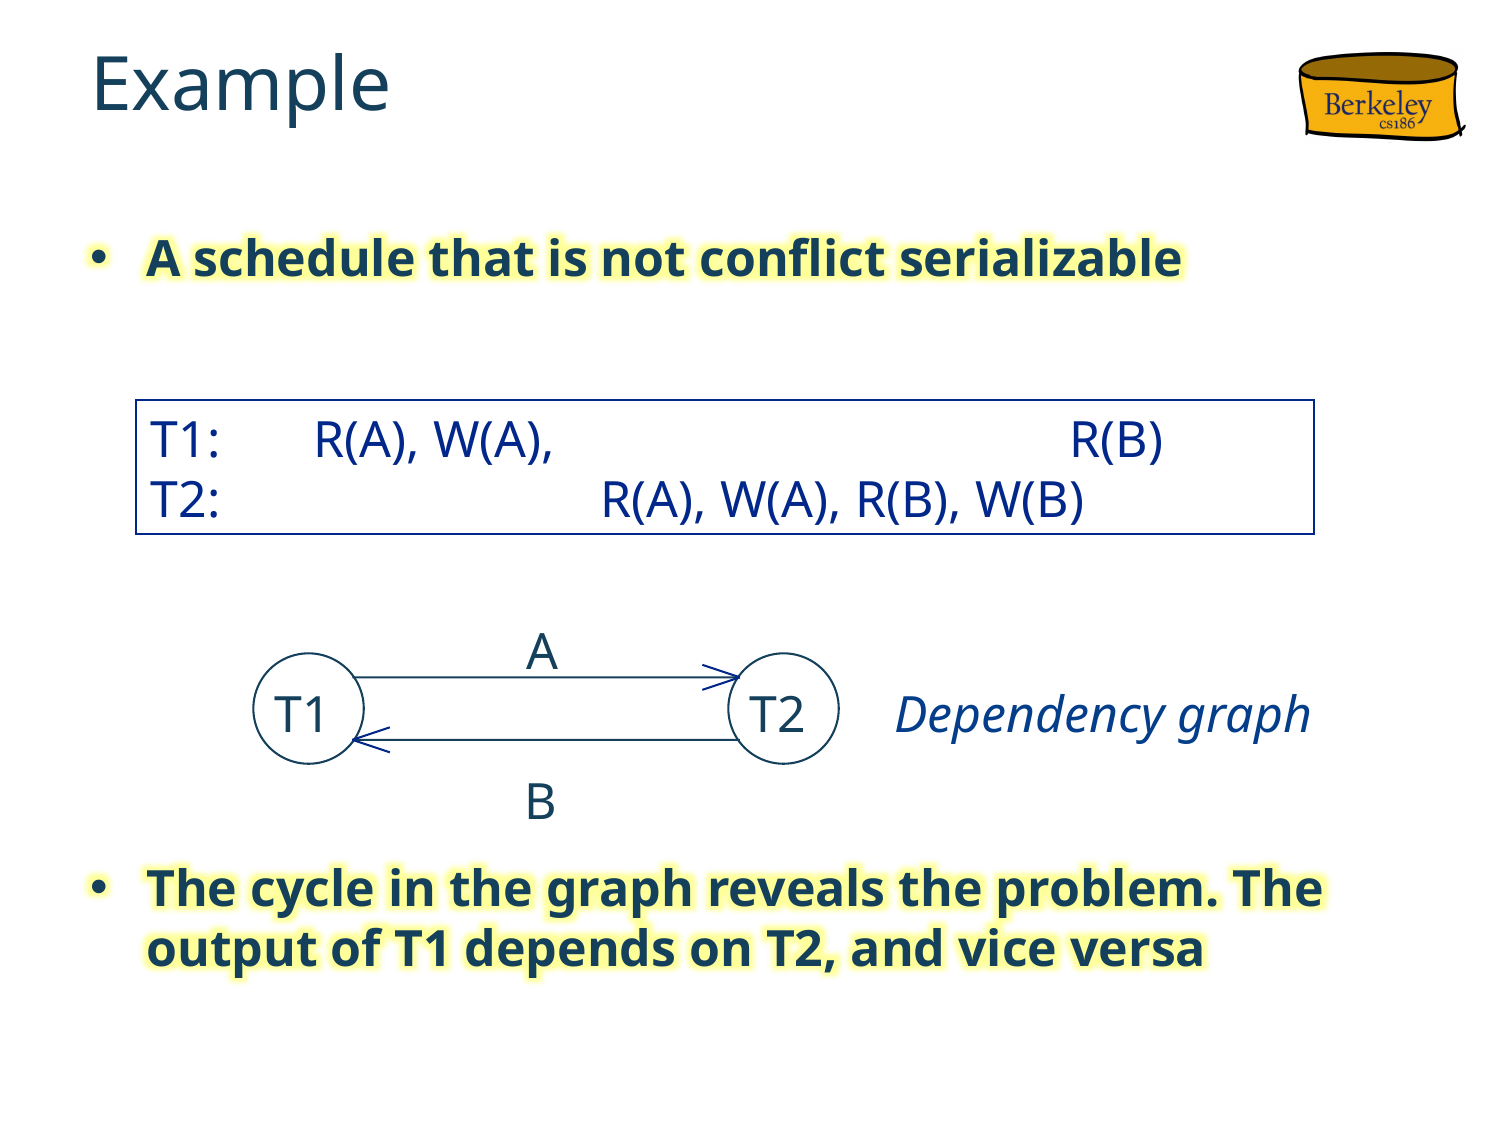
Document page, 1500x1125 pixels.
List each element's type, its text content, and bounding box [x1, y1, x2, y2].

text_box [746, 653, 839, 764]
picture [1425, 50, 1466, 143]
text_box T1: R(A), W(A), R(B), W(B) T2: R(A), W(A), R(B), W(B) [136, 399, 1314, 535]
text_box T1 [259, 674, 346, 750]
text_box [351, 726, 740, 838]
title Example [75, 0, 1425, 182]
text_box [253, 684, 259, 733]
text_box [265, 653, 346, 674]
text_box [351, 612, 740, 691]
text_box [346, 691, 364, 732]
text_box A schedule that is not conflict serializable The cycle in the graph reveals the problem. The output of T1 depends on T2, and vice versa [75, 219, 1378, 1038]
text_box T2 [734, 674, 821, 750]
text_box [728, 698, 734, 725]
text_box Dependency graph [879, 674, 1328, 750]
text_box [272, 750, 346, 764]
